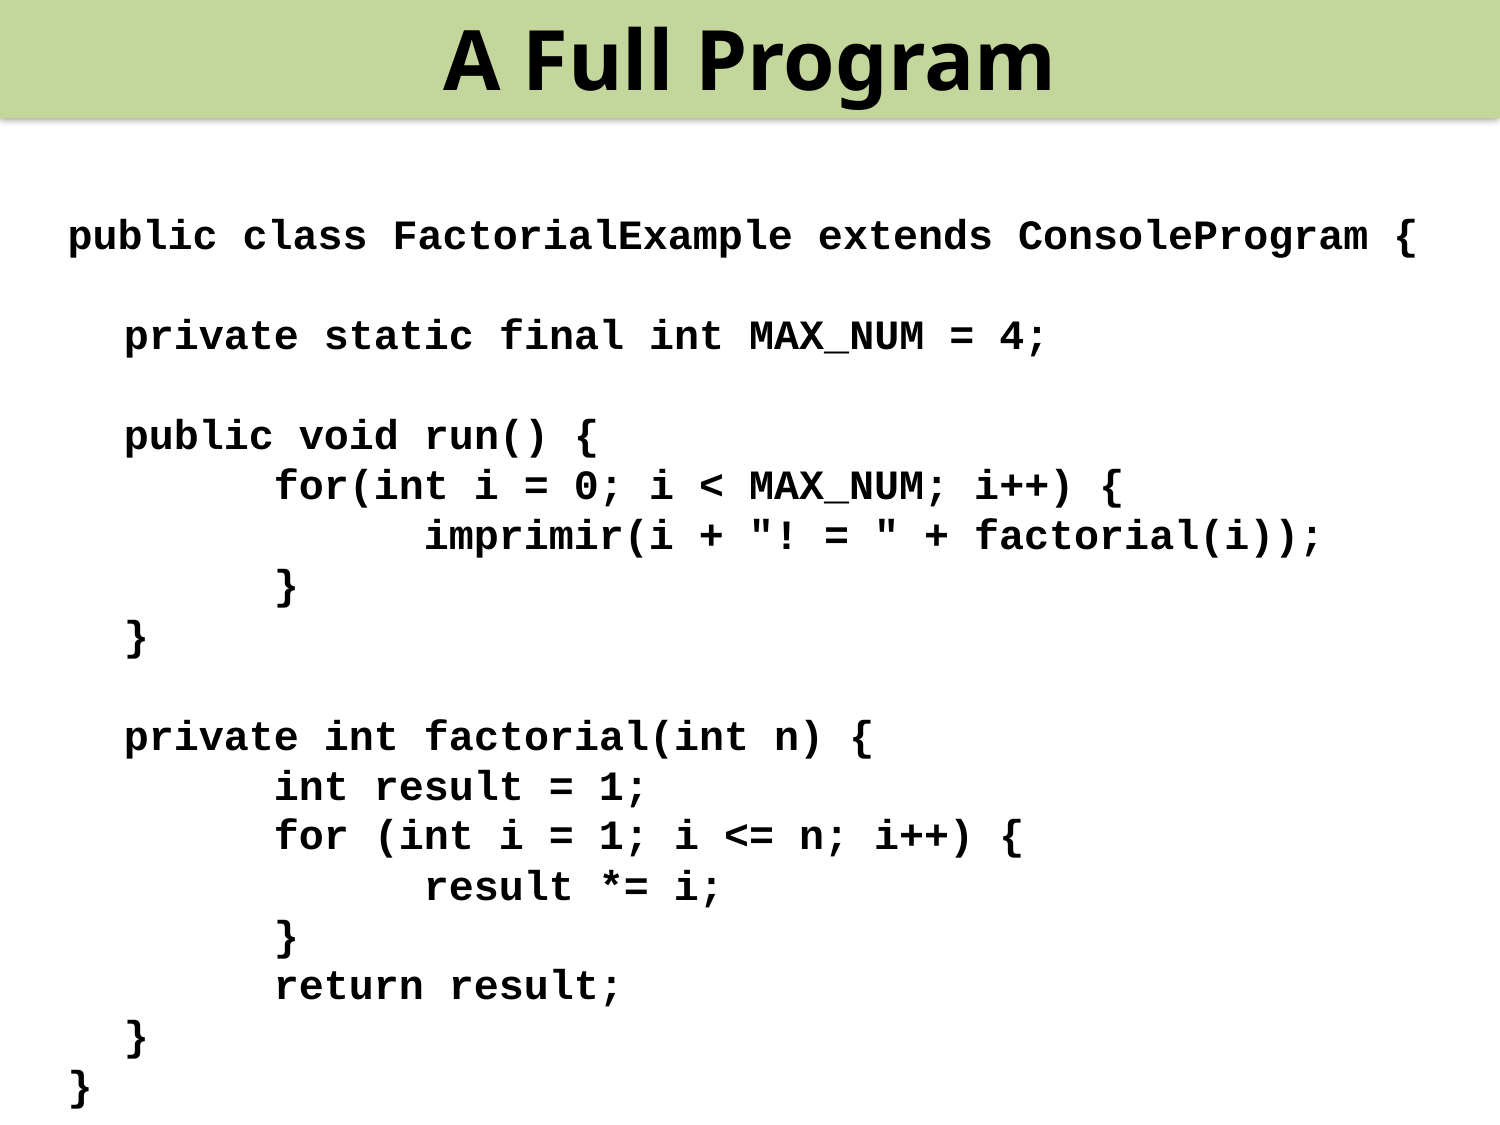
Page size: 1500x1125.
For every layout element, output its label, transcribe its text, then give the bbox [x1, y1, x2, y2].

text_box A Full Program [0, 0, 1500, 122]
list public class FactorialExample extends ConsoleProgram { private static final int MAX_NUM = 4; public void run() { for(int i = 0; i < MAX_NUM; i++) { imprimir(i + "! = " + factorial(i)); } } private int factorial(int n) { int result = 1; for (int i = 1; i <= n; i++) { result *= i; } return result; } } [52, 200, 1451, 1125]
